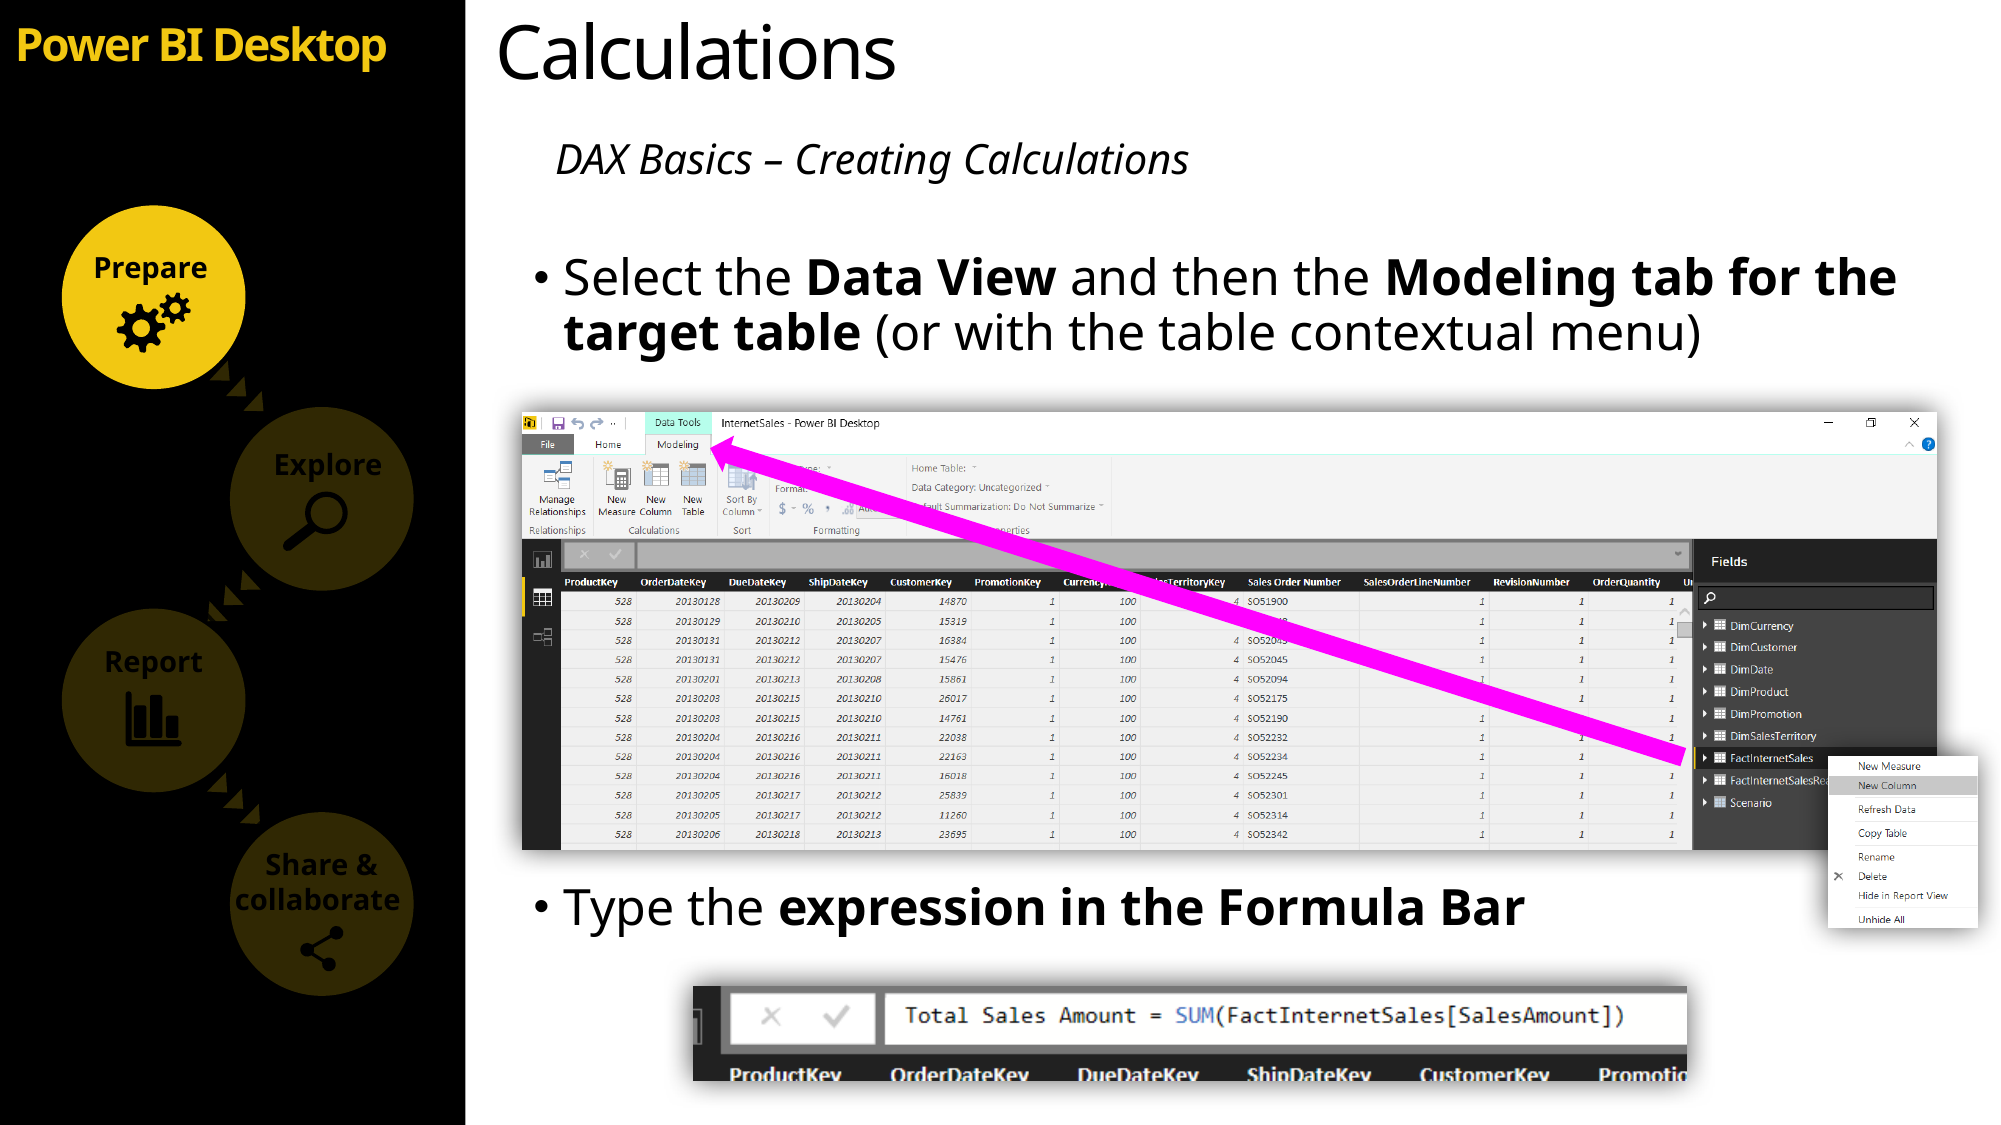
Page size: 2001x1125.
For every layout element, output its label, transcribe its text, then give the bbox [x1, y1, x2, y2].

picture [521, 412, 1978, 928]
text_box Select the Data View and then the Modeling tab for the target table (or with the table contextual menu) Type the expression in the Formula Bar [473, 228, 1977, 1101]
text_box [0, 0, 466, 1125]
text_box Calculations [467, 0, 2000, 110]
text_box Connect from Excel [676, 968, 1703, 1097]
text_box Connect from Excel [504, 395, 1977, 944]
text_box DAX Basics – Creating Calculations [525, 108, 1856, 183]
picture [692, 985, 1688, 1081]
